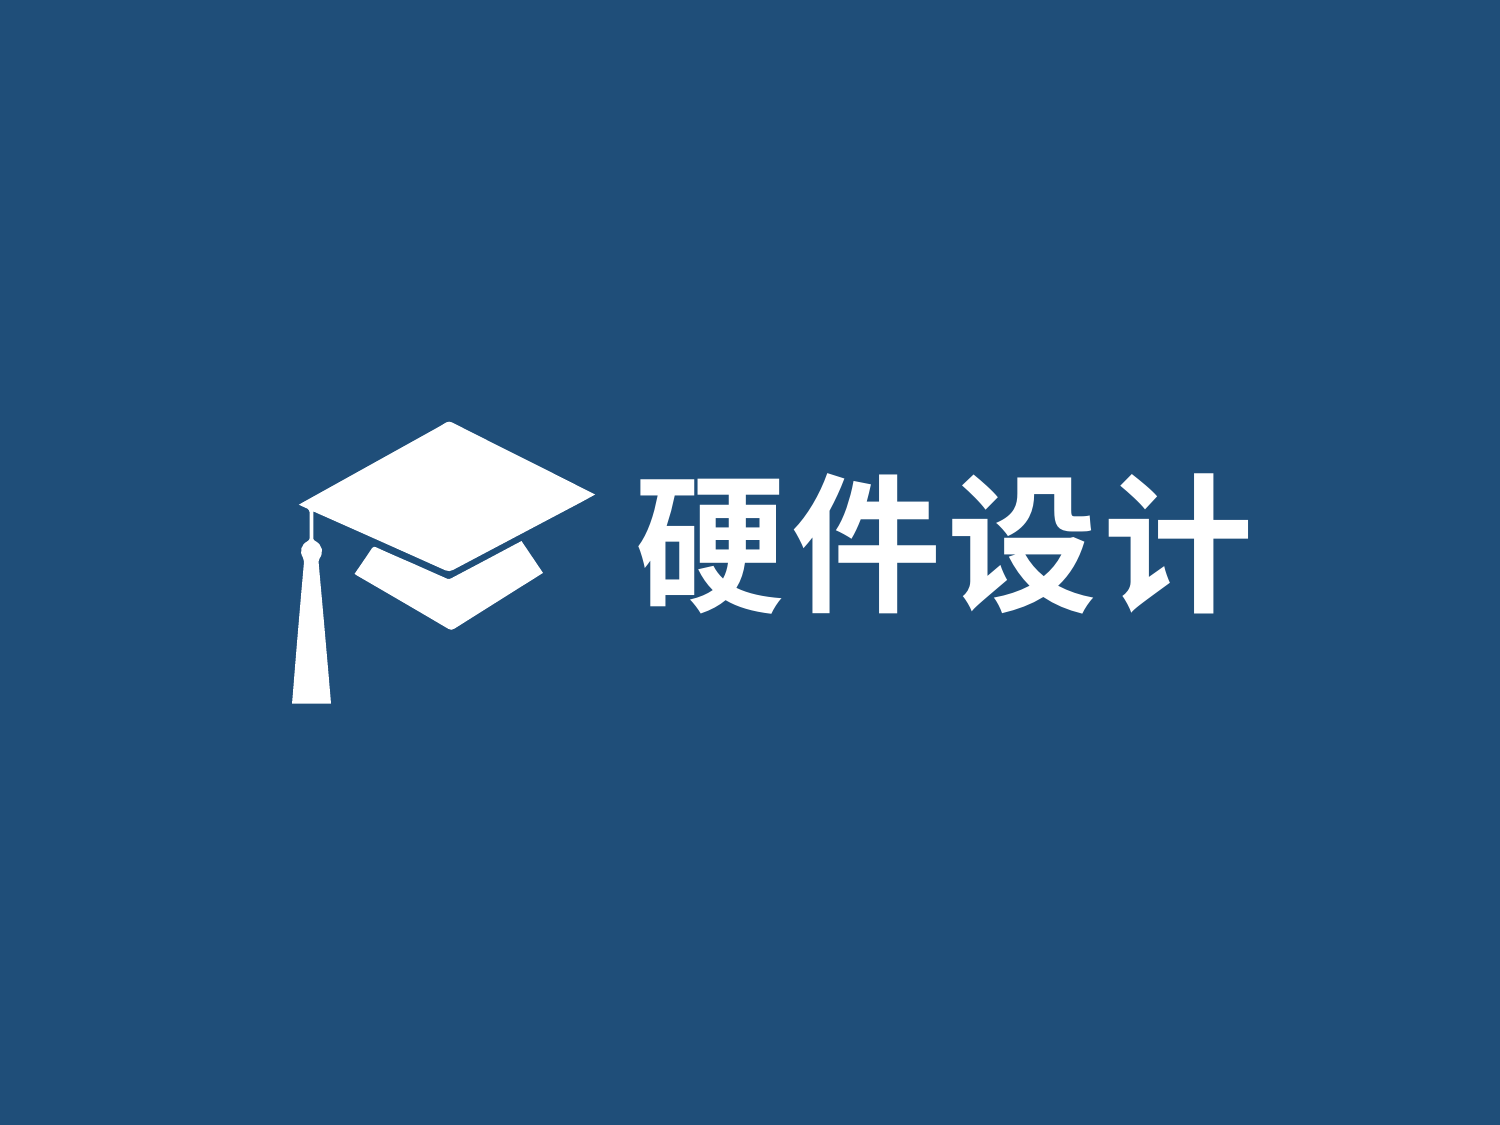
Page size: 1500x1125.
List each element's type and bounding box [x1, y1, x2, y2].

text_box [291, 421, 1500, 704]
